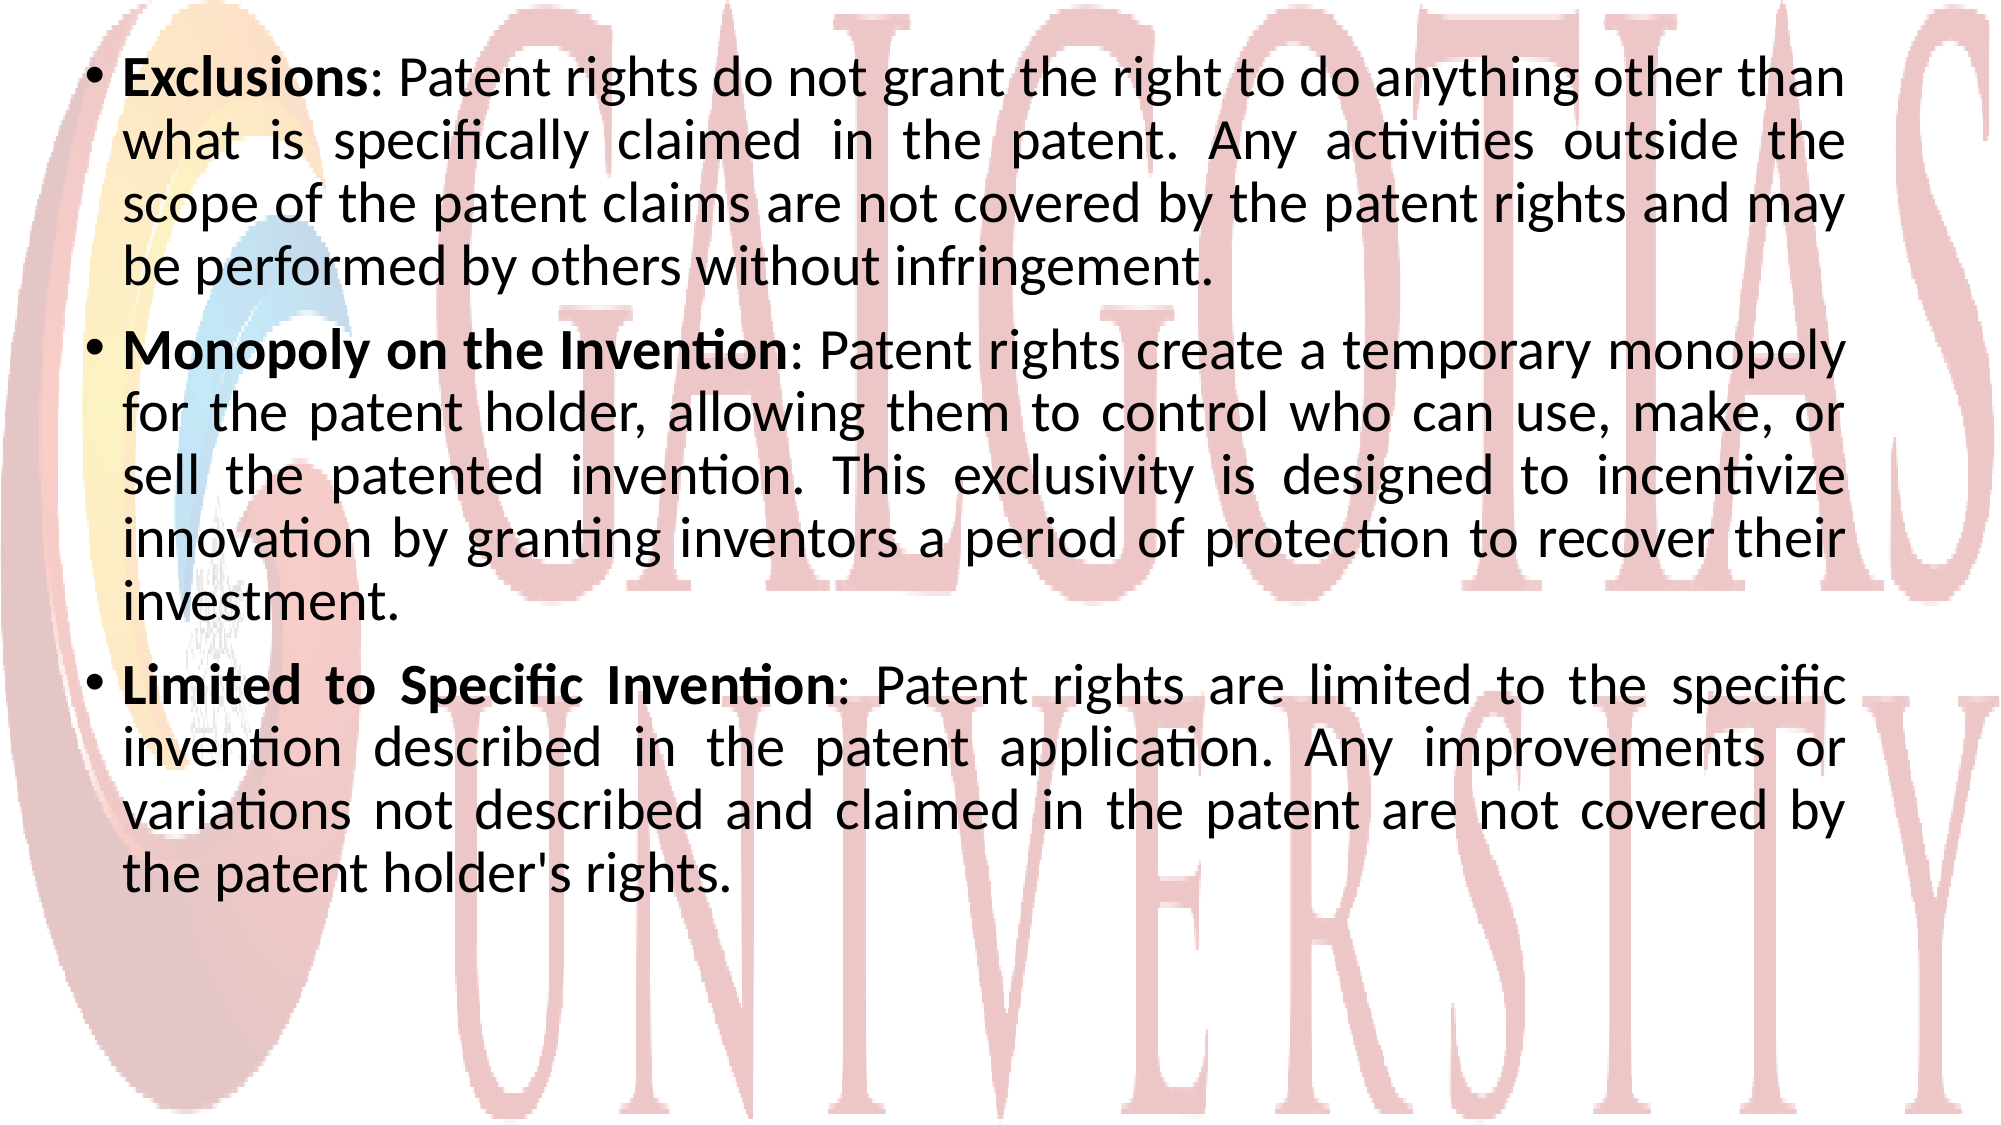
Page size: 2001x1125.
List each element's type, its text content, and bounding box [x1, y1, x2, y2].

list Exclusions: Patent rights do not grant the right to do anything other than what is specifically claimed in the patent. Any activities outside the scope of the patent claims are not covered by the patent rights and may be performed by others without infringement. Monopoly on the Invention: Patent rights create a temporary monopoly for the patent holder, allowing them to control who can use, make, or sell the patented invention. This exclusivity is designed to incentivize innovation by granting inventors a period of protection to recover their investment. Limited to Specific Invention: Patent rights are limited to the specific invention described in the patent application. Any improvements or variations not described and claimed in the patent are not covered by the patent holder's rights. [69, 39, 1863, 1014]
